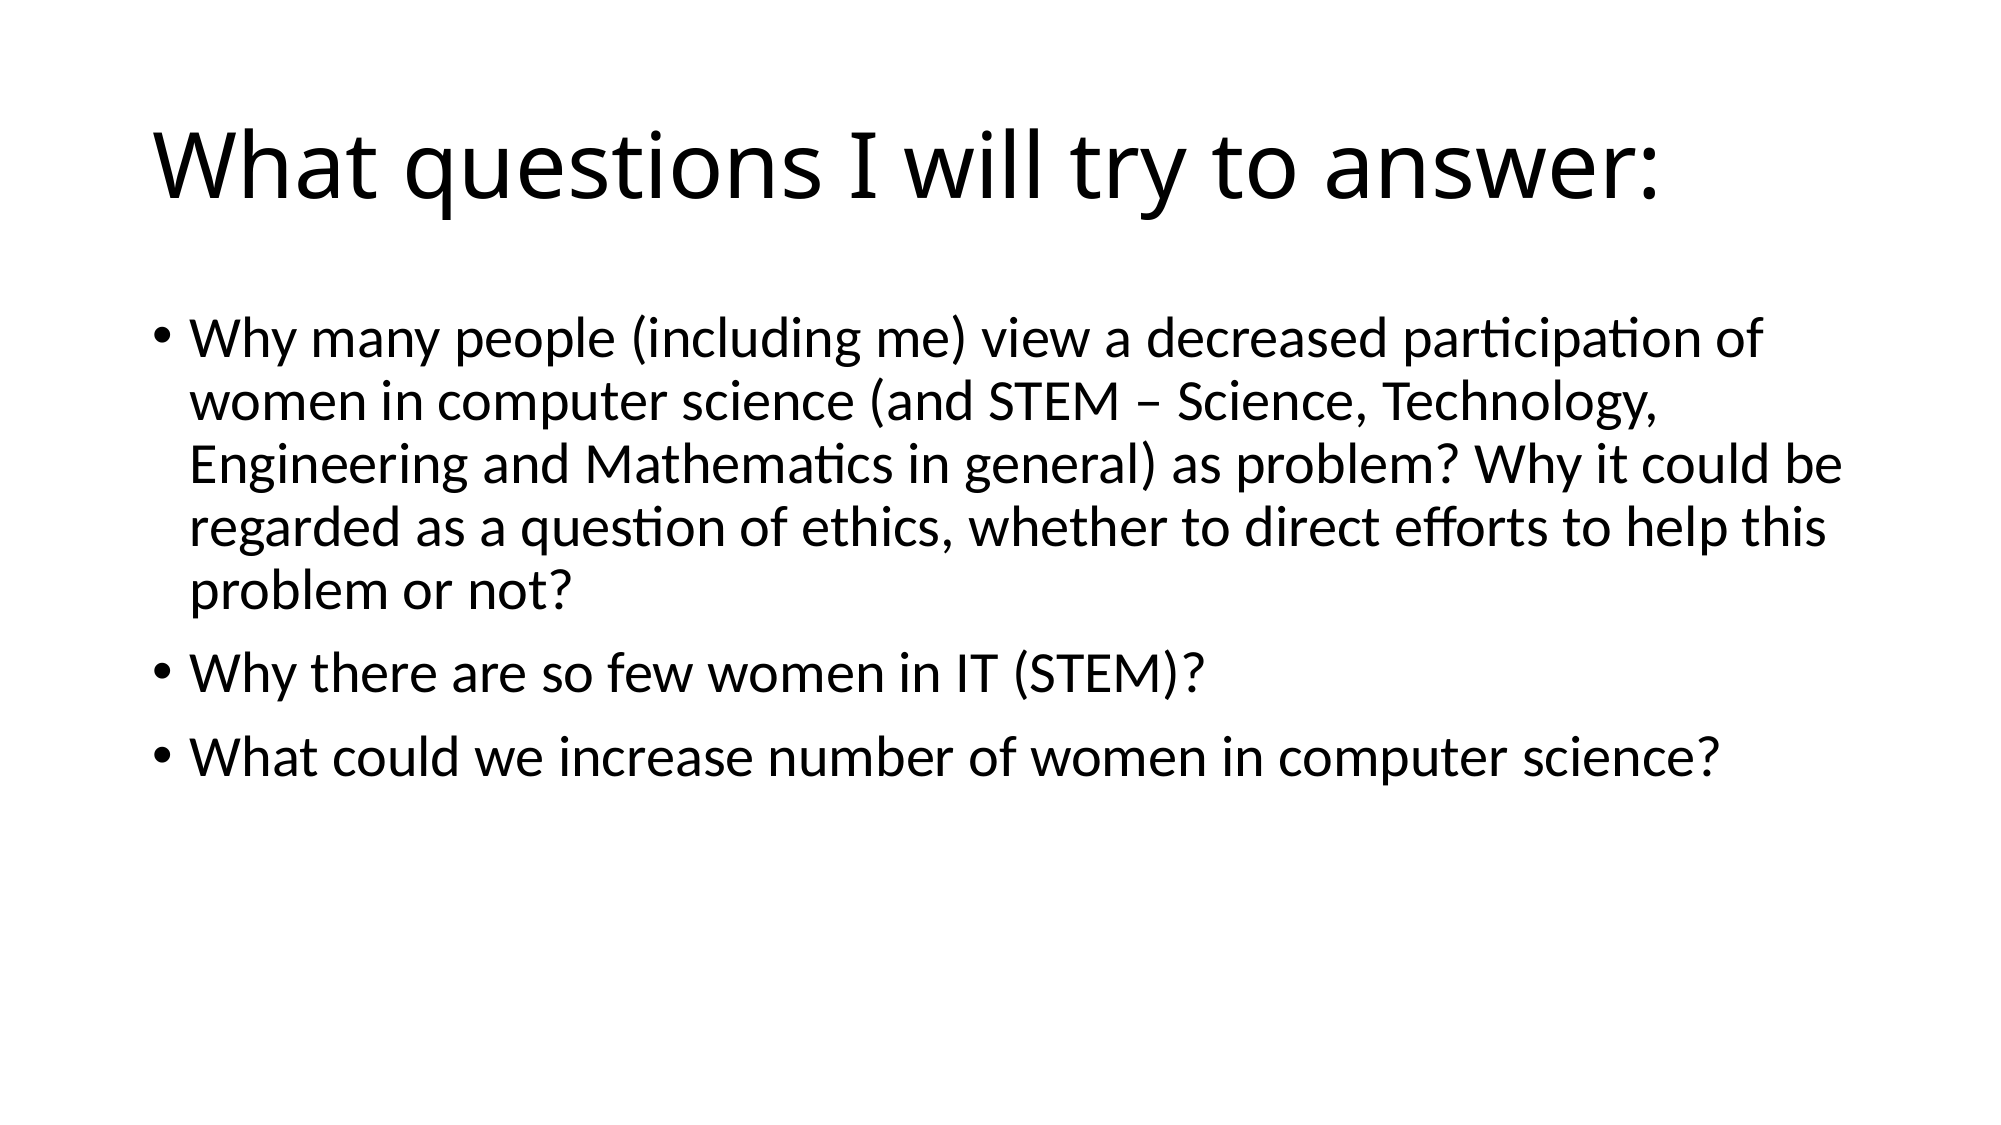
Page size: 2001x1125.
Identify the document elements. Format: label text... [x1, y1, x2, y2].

list Why many people (including me) view a decreased participation of women in computer science (and STEM – Science, Technology, Engineering and Mathematics in general) as problem? Why it could be regarded as a question of ethics, whether to direct efforts to help this problem or not? Why there are so few women in IT (STEM)? What could we increase number of women in computer science? [137, 299, 1863, 1014]
title What questions I will try to answer: [137, 59, 1863, 278]
